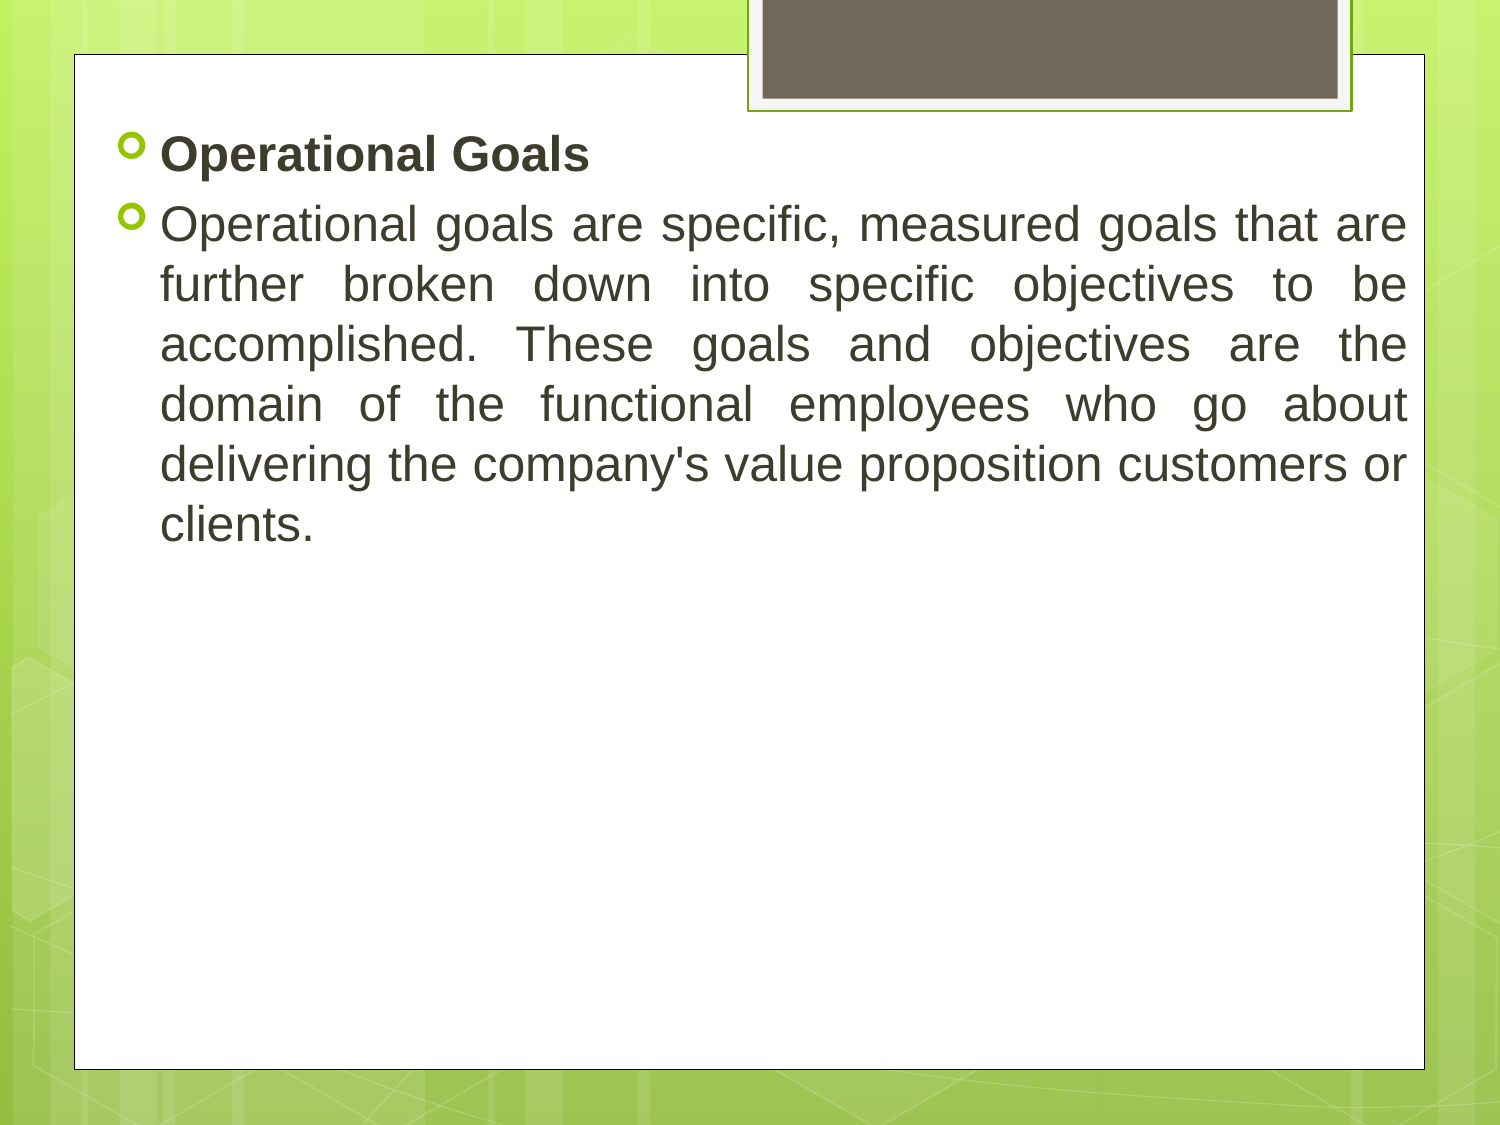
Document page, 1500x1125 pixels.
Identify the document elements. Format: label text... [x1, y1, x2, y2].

list Operational Goals Operational goals are specific, measured goals that are further broken down into specific objectives to be accomplished. These goals and objectives are the domain of the functional employees who go about delivering the company's value proposition customers or clients. [88, 113, 1424, 957]
